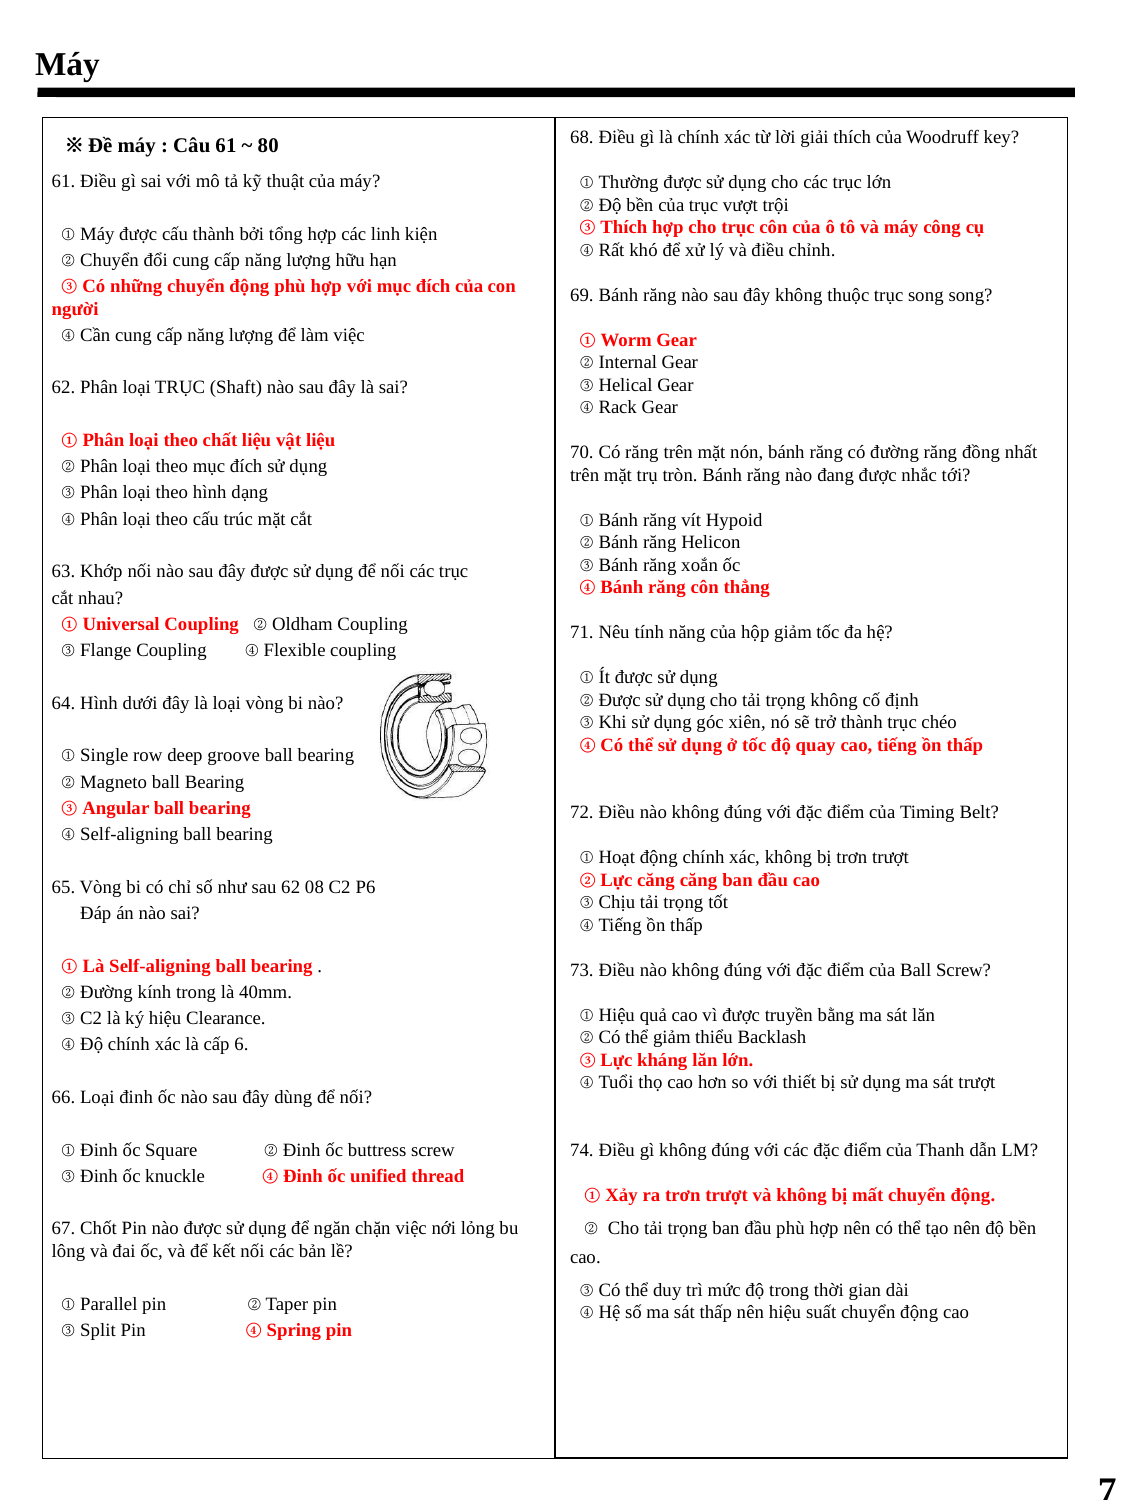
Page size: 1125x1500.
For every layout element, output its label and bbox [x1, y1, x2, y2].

text_box [20, 34, 185, 90]
picture [373, 671, 492, 805]
text_box [1083, 1458, 1118, 1500]
text_box [36, 117, 1068, 1459]
